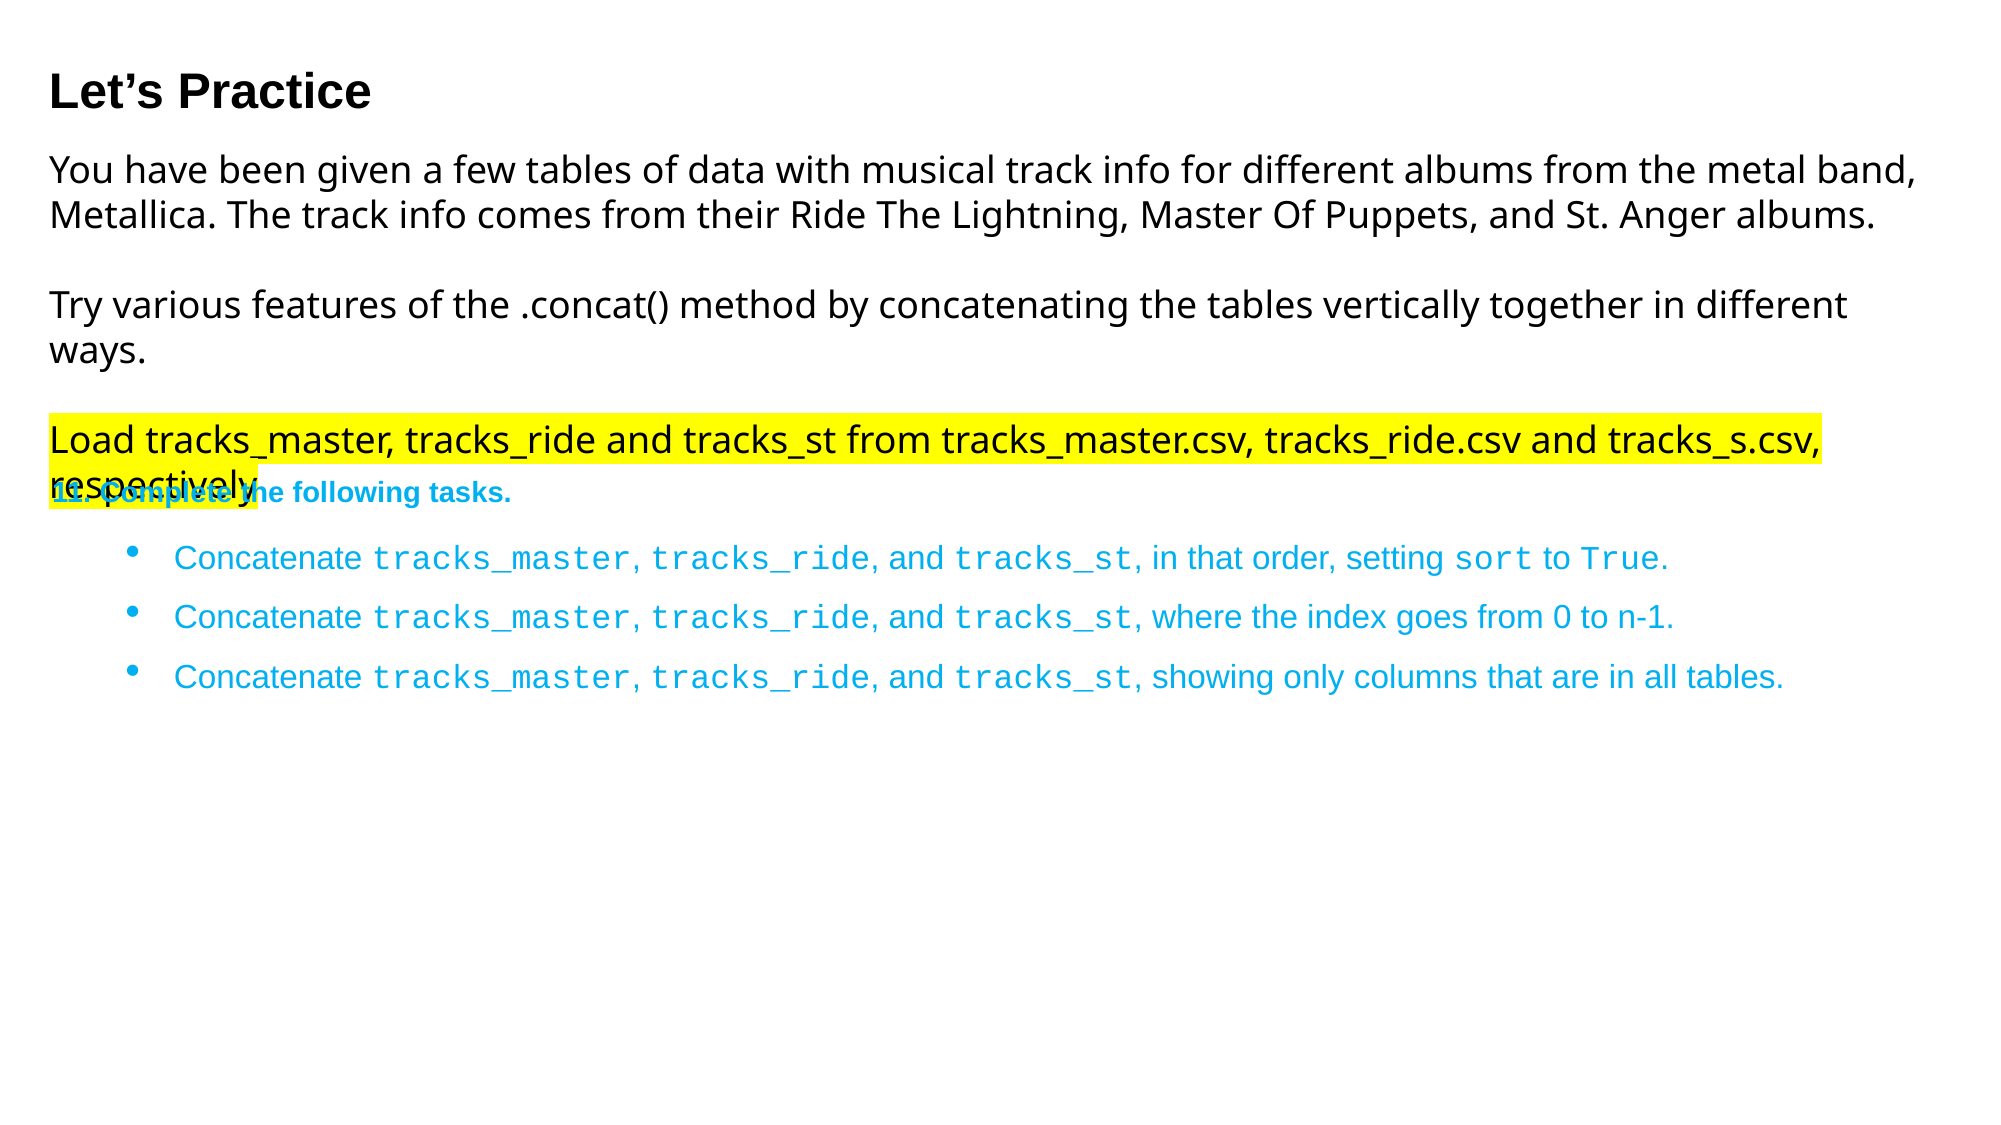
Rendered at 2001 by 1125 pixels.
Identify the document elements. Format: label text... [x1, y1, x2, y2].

text_box 11. Complete the following tasks. Concatenate tracks_master, tracks_ride, and tracks_st, in that order, setting sort to True. Concatenate tracks_master, tracks_ride, and tracks_st, where the index goes from 0 to n-1. Concatenate tracks_master, tracks_ride, and tracks_st, showing only columns that are in all tables. [37, 466, 1923, 703]
text_box You have been given a few tables of data with musical track info for different albums from the metal band, Metallica. The track info comes from their Ride The Lightning, Master Of Puppets, and St. Anger albums. Try various features of the .concat() method by concatenating the tables vertically together in different ways. Load tracks_master, tracks_ride and tracks_st from tracks_master.csv, tracks_ride.csv and tracks_s.csv, respectively [34, 138, 1940, 514]
text_box Let’s Practice [34, 47, 1035, 127]
